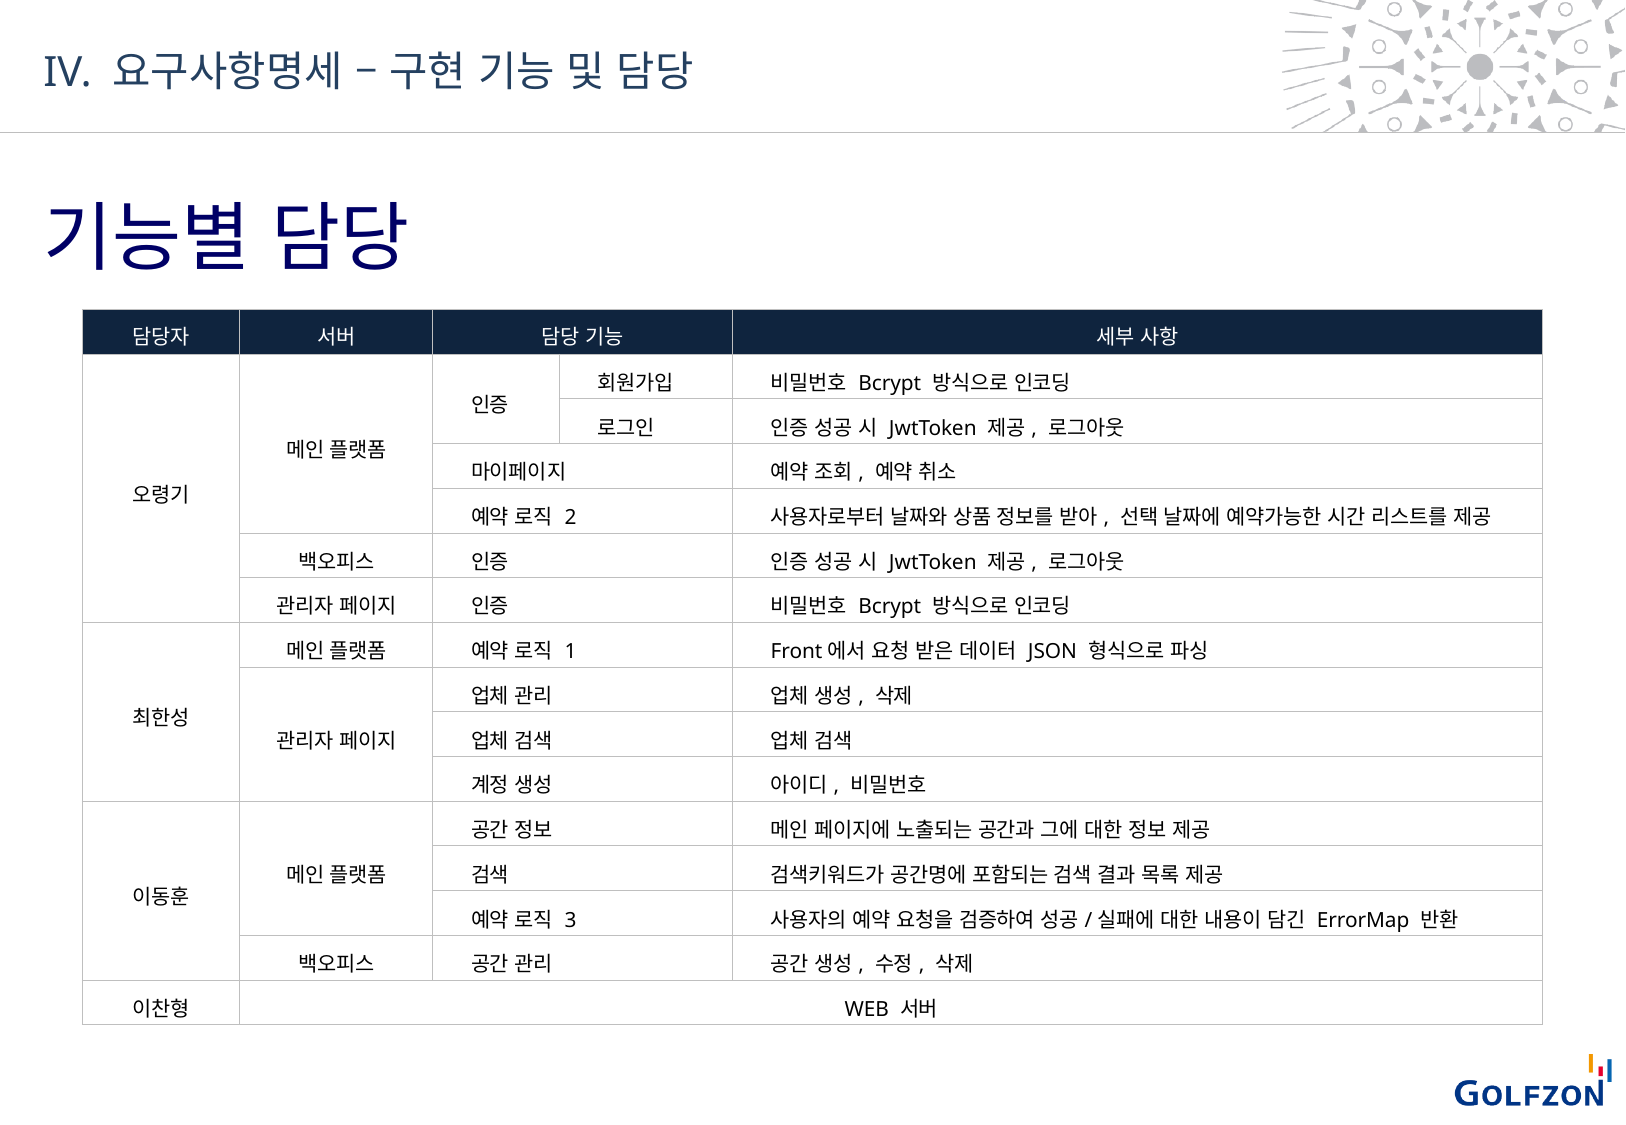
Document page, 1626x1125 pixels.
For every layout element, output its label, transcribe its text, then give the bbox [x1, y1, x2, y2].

table_cell WEB 서버 [240, 981, 1542, 1024]
table_cell 인증 [433, 355, 559, 443]
table_cell 검색 [433, 846, 732, 890]
table_cell 회원가입 [560, 355, 732, 398]
table_cell 업체 검색 [433, 712, 732, 756]
table_cell 인증 성공 시 JwtToken 제공, 로그아웃 [733, 534, 1542, 577]
table_cell 인증 성공 시 JwtToken 제공, 로그아웃 [733, 399, 1542, 443]
table_cell 관리자 페이지 [240, 668, 432, 801]
table_cell 예약 로직 1 [433, 623, 732, 667]
table_cell 공간 생성, 수정, 삭제 [733, 936, 1542, 980]
table_cell 메인 페이지에 노출되는 공간과 그에 대한 정보 제공 [733, 802, 1542, 845]
table_cell 업체 생성, 삭제 [733, 668, 1542, 711]
table_cell 공간 관리 [433, 936, 732, 980]
table_cell 오령기 [83, 355, 239, 622]
table_cell 예약 로직 2 [433, 489, 732, 533]
table_cell 최한성 [83, 623, 239, 801]
picture [1281, 0, 1625, 132]
table_cell 백오피스 [240, 936, 432, 980]
table_cell 비밀번호 Bcrypt 방식으로 인코딩 [733, 578, 1542, 622]
table_cell 업체 검색 [733, 712, 1542, 756]
picture [1454, 1054, 1612, 1106]
table_cell 이찬형 [83, 981, 239, 1024]
table_cell 비밀번호 Bcrypt 방식으로 인코딩 [733, 355, 1542, 398]
table_cell 메인 플랫폼 [240, 802, 432, 935]
table_cell 백오피스 [240, 534, 432, 577]
table_cell 예약 조회, 예약 취소 [733, 444, 1542, 488]
table_cell 인증 [433, 578, 732, 622]
table_cell 마이페이지 [433, 444, 732, 488]
table_cell 메인 플랫폼 [240, 355, 432, 533]
table_header 담당자 [83, 310, 239, 354]
table_cell 관리자 페이지 [240, 578, 432, 622]
table_cell 계정 생성 [433, 757, 732, 801]
table_cell 메인 플랫폼 [240, 623, 432, 667]
table_cell 업체 관리 [433, 668, 732, 711]
table_cell 아이디, 비밀번호 [733, 757, 1542, 801]
table_header 서버 [240, 310, 432, 354]
table_cell 사용자로부터 날짜와 상품 정보를 받아, 선택 날짜에 예약가능한 시간 리스트를 제공 [733, 489, 1542, 533]
table_header 담당 기능 [433, 310, 732, 354]
table_cell 로그인 [560, 399, 732, 443]
table_cell 검색키워드가 공간명에 포함되는 검색 결과 목록 제공 [733, 846, 1542, 890]
table_cell 예약 로직 3 [433, 891, 732, 935]
table_cell 사용자의 예약 요청을 검증하여 성공/실패에 대한 내용이 담긴 ErrorMap 반환 [733, 891, 1542, 935]
table_header 세부 사항 [733, 310, 1542, 354]
table_cell 이동훈 [83, 802, 239, 980]
table_cell 공간 정보 [433, 802, 732, 845]
table_cell Front에서 요청 받은 데이터 JSON 형식으로 파싱 [733, 623, 1542, 667]
text_box 기능별 담당 [41, 187, 642, 280]
table_cell 인증 [433, 534, 732, 577]
text_box IV. 요구사항명세 – 구현 기능 및 담당 [41, 42, 750, 95]
